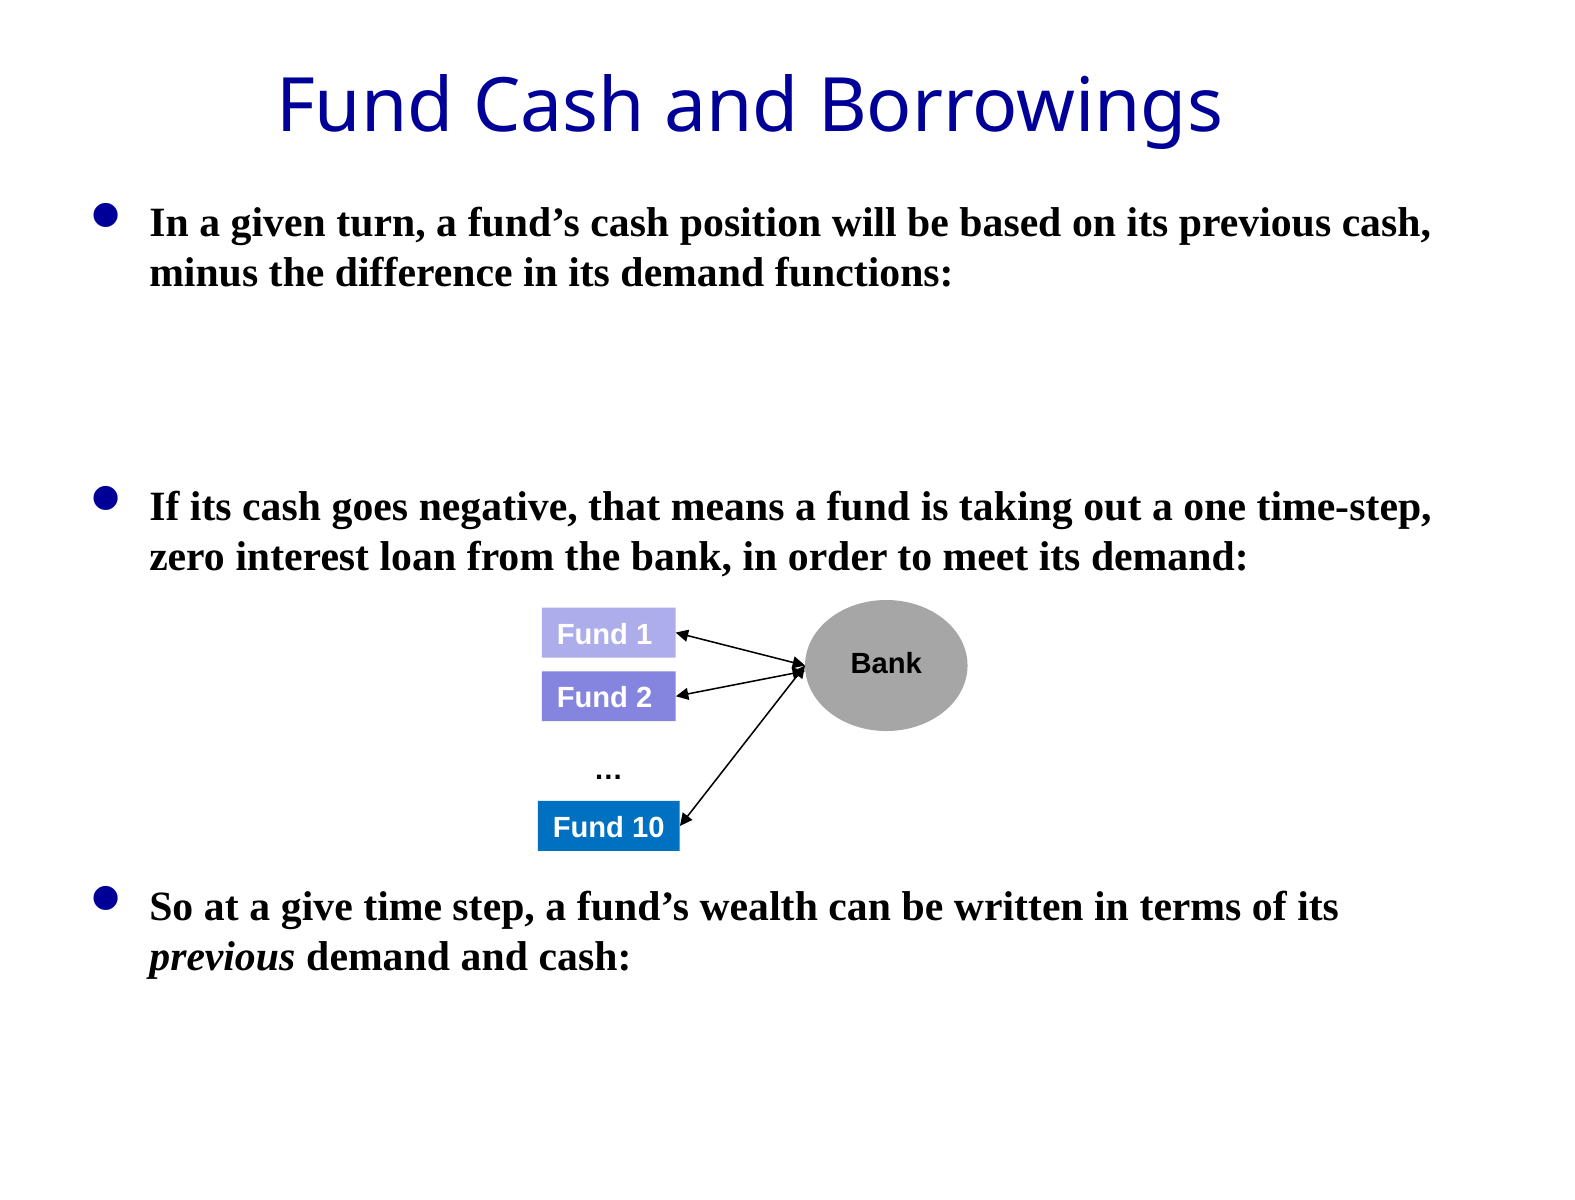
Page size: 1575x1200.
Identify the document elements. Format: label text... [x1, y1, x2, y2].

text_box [537, 599, 968, 852]
title Fund Cash and Borrowings [112, 12, 1388, 200]
